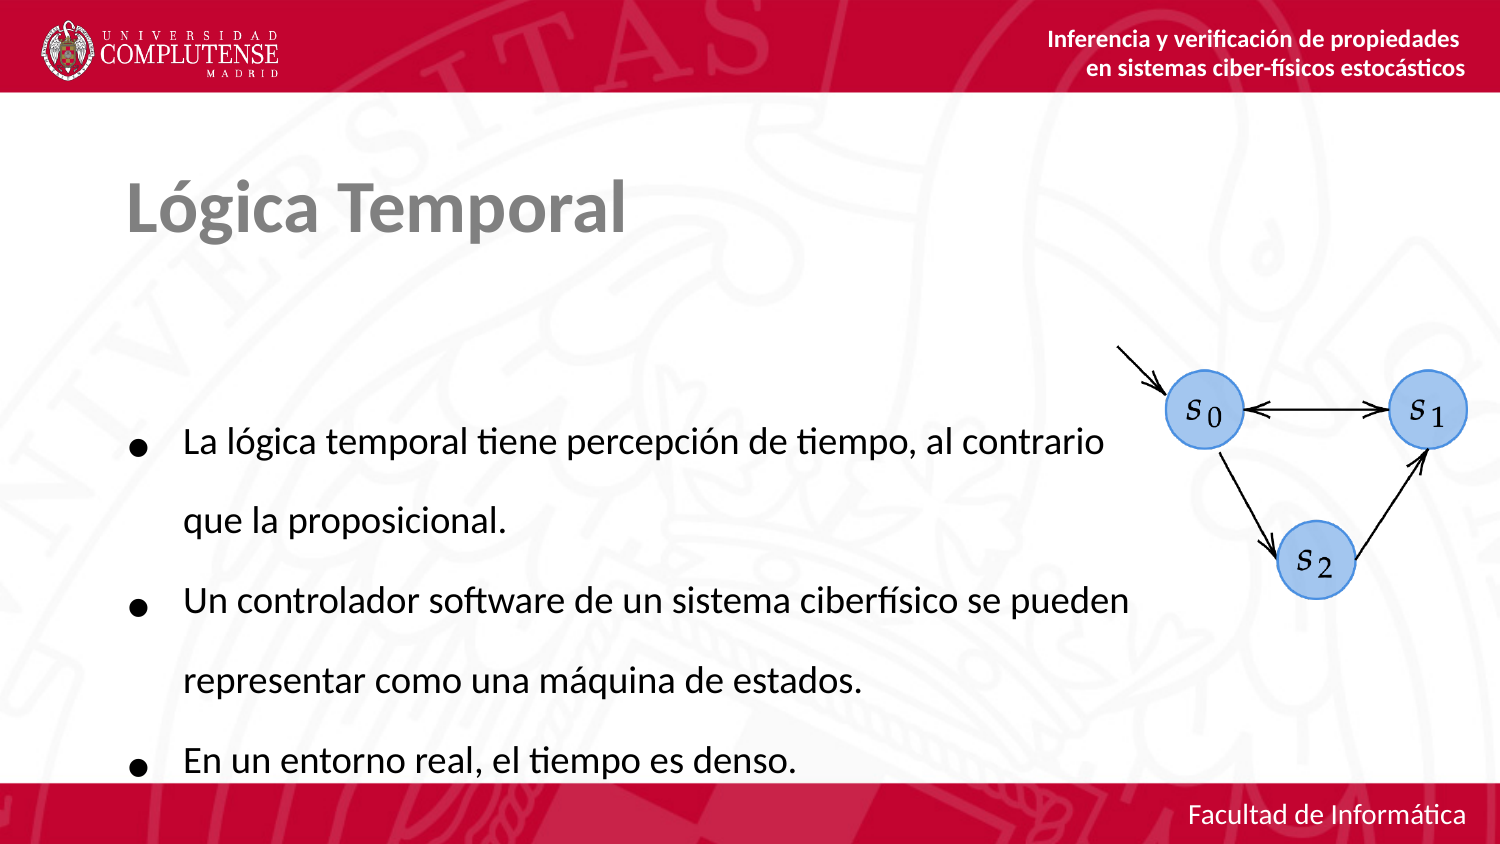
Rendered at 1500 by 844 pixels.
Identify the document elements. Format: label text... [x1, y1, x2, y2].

text_box Facultad de Informática [1173, 787, 1482, 838]
picture [0, 0, 1500, 844]
text_box Lógica Temporal La lógica temporal tiene percepción de tiempo, al contrario que la proposicional. Un controlador software de un sistema ciberfísico se pueden representar como una máquina de estados. En un entorno real, el tiempo es denso. [112, 150, 1172, 844]
text_box Inferencia y verificación de propiedades en sistemas ciber-físicos estocásticos [1032, 14, 1481, 90]
